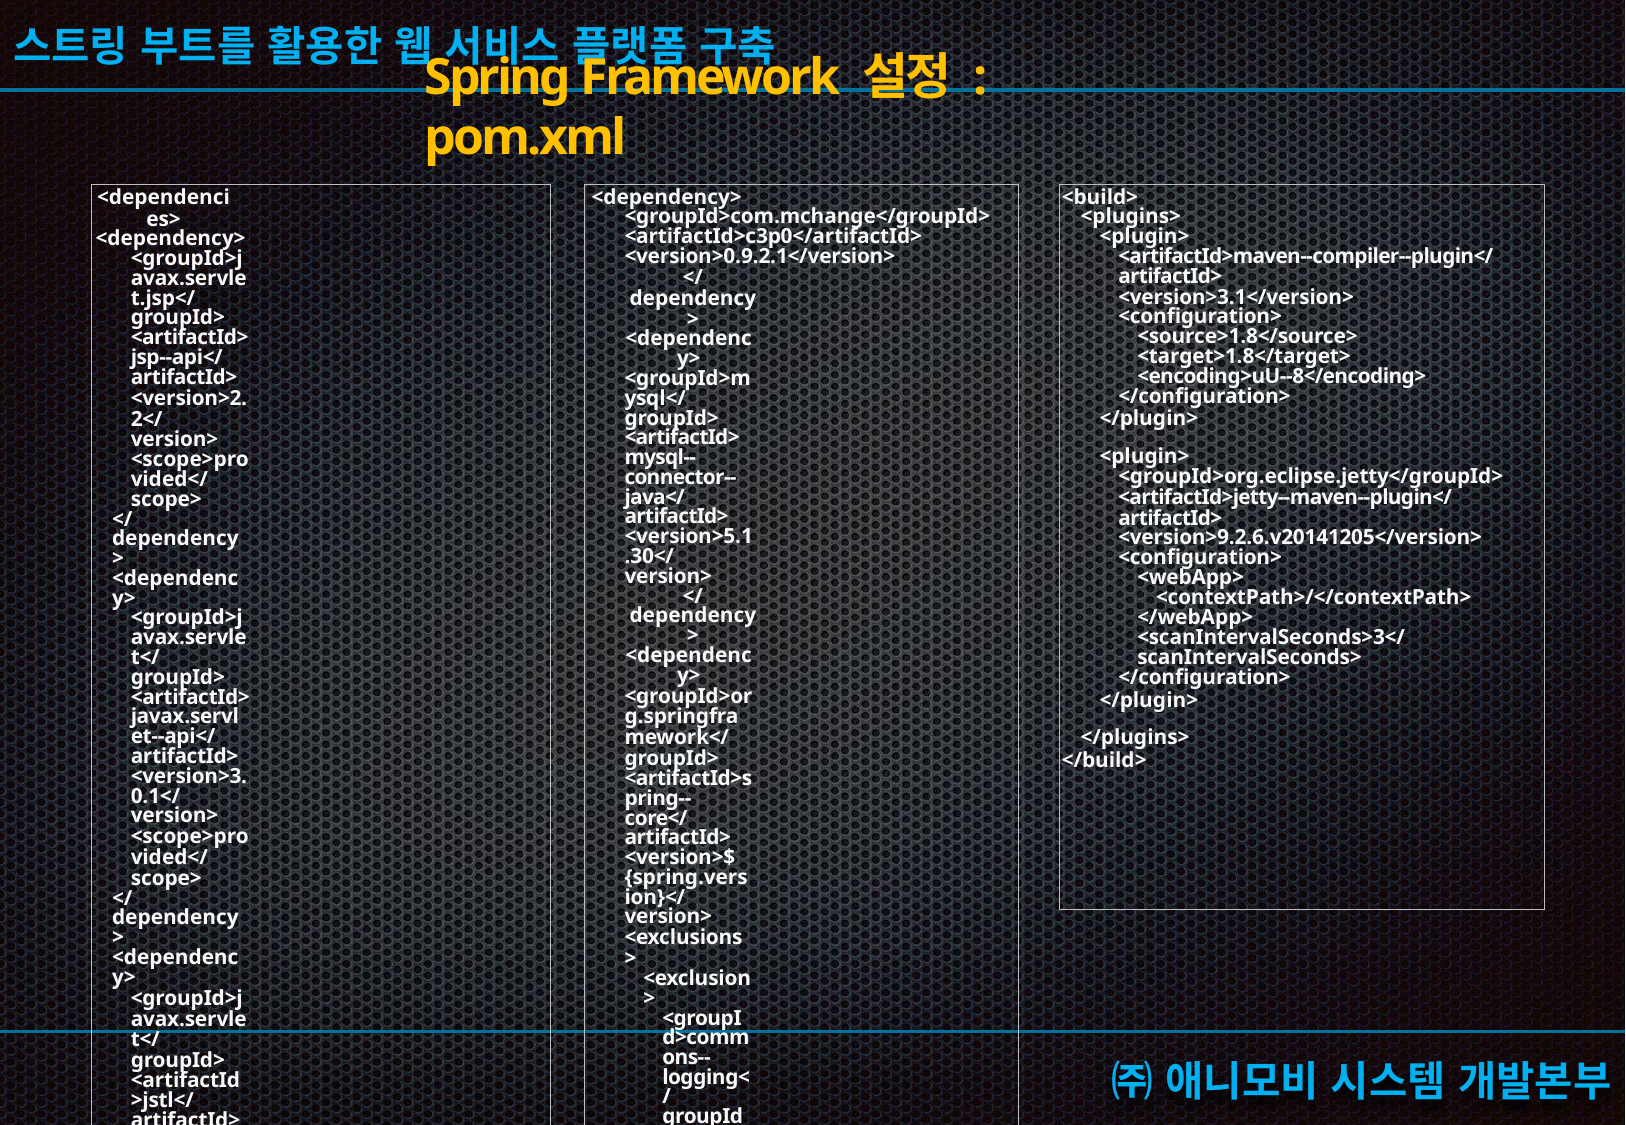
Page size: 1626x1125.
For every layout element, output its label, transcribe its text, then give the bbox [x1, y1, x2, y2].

text_box <build> <plugins> <plugin> <artifactId>maven-­‐compiler-­‐plugin</artifactId> <version>3.1</version> <conﬁguration> <source>1.8</source> <target>1.8</target> <encoding>uU-­‐8</encoding> </conﬁguration> </plugin> <plugin> <groupId>org.eclipse.jetty</groupId> <artifactId>jetty-­‐maven-­‐plugin</artifactId> <version>9.2.6.v20141205</version> <conﬁguration> <webApp> <contextPath>/</contextPath> </webApp> <scanIntervalSeconds>3</scanIntervalSeconds> </conﬁguration> </plugin> </plugins> </build> [1059, 184, 1545, 910]
picture [0, 0, 422, 87]
picture [551, 1034, 584, 1125]
title Spring Framework 설정 : pom.xml [422, 0, 1144, 165]
picture [0, 1034, 91, 1125]
picture [0, 93, 1625, 1029]
text_box <dependency> <groupId>com.mchange</groupId> <artifactId>c3p0</artifactId> <version>0.9.2.1</version> </dependency> <dependency> <groupId>mysql</groupId> <artifactId>mysql-­‐connector-­‐java</artifactId> <version>5.1.30</version> </dependency> <dependency> <groupId>org.springframework</groupId> <artifactId>spring-­‐core</artifactId> <version>${spring.version}</version> <exclusions> <exclusion> <groupId>commons-­‐logging</groupId> <artifactId>commons-­‐logging</artifactId> </exclusion> </exclusions> </dependency> <dependency> <groupId>org.slf4j</groupId> <artifactId>jcl-­‐over-­‐slf4j</artifactId> <version>1.7.7</version> </dependency> <dependency> <groupId>ch.qos.logback</groupId> <artifactId>logback-­‐classic</artifactId> <version>1.1.2</version> </dependency> [584, 184, 1019, 1125]
picture [408, 45, 422, 53]
picture [1019, 1034, 1625, 1125]
text_box <dependencies> <dependency> <groupId>javax.servlet.jsp</groupId> <artifactId>jsp-­‐api</artifactId> <version>2.2</version> <scope>provided</scope> </dependency> <dependency> <groupId>javax.servlet</groupId> <artifactId>javax.servlet-­‐api</artifactId> <version>3.0.1</version> <scope>provided</scope> </dependency> <dependency> <groupId>javax.servlet</groupId> <artifactId>jstl</artifactId> <version>1.2</version> </dependency> <dependency> <groupId>org.springframework</groupId> <artifactId>spring-­‐webmvc</artifactId> <version>${spring.version}</version> </dependency> <dependency> <groupId>org.springframework</groupId> <artifactId>spring-­‐orm</artifactId> <version>${spring.version}</version> </dependency> <dependency> <groupId>org.hibernate</groupId> <artifactId>hibernate-­‐entitymanager</artifactId> <version>4.3.7.Final</version> </dependency> [91, 184, 551, 1125]
picture [1144, 0, 1625, 87]
